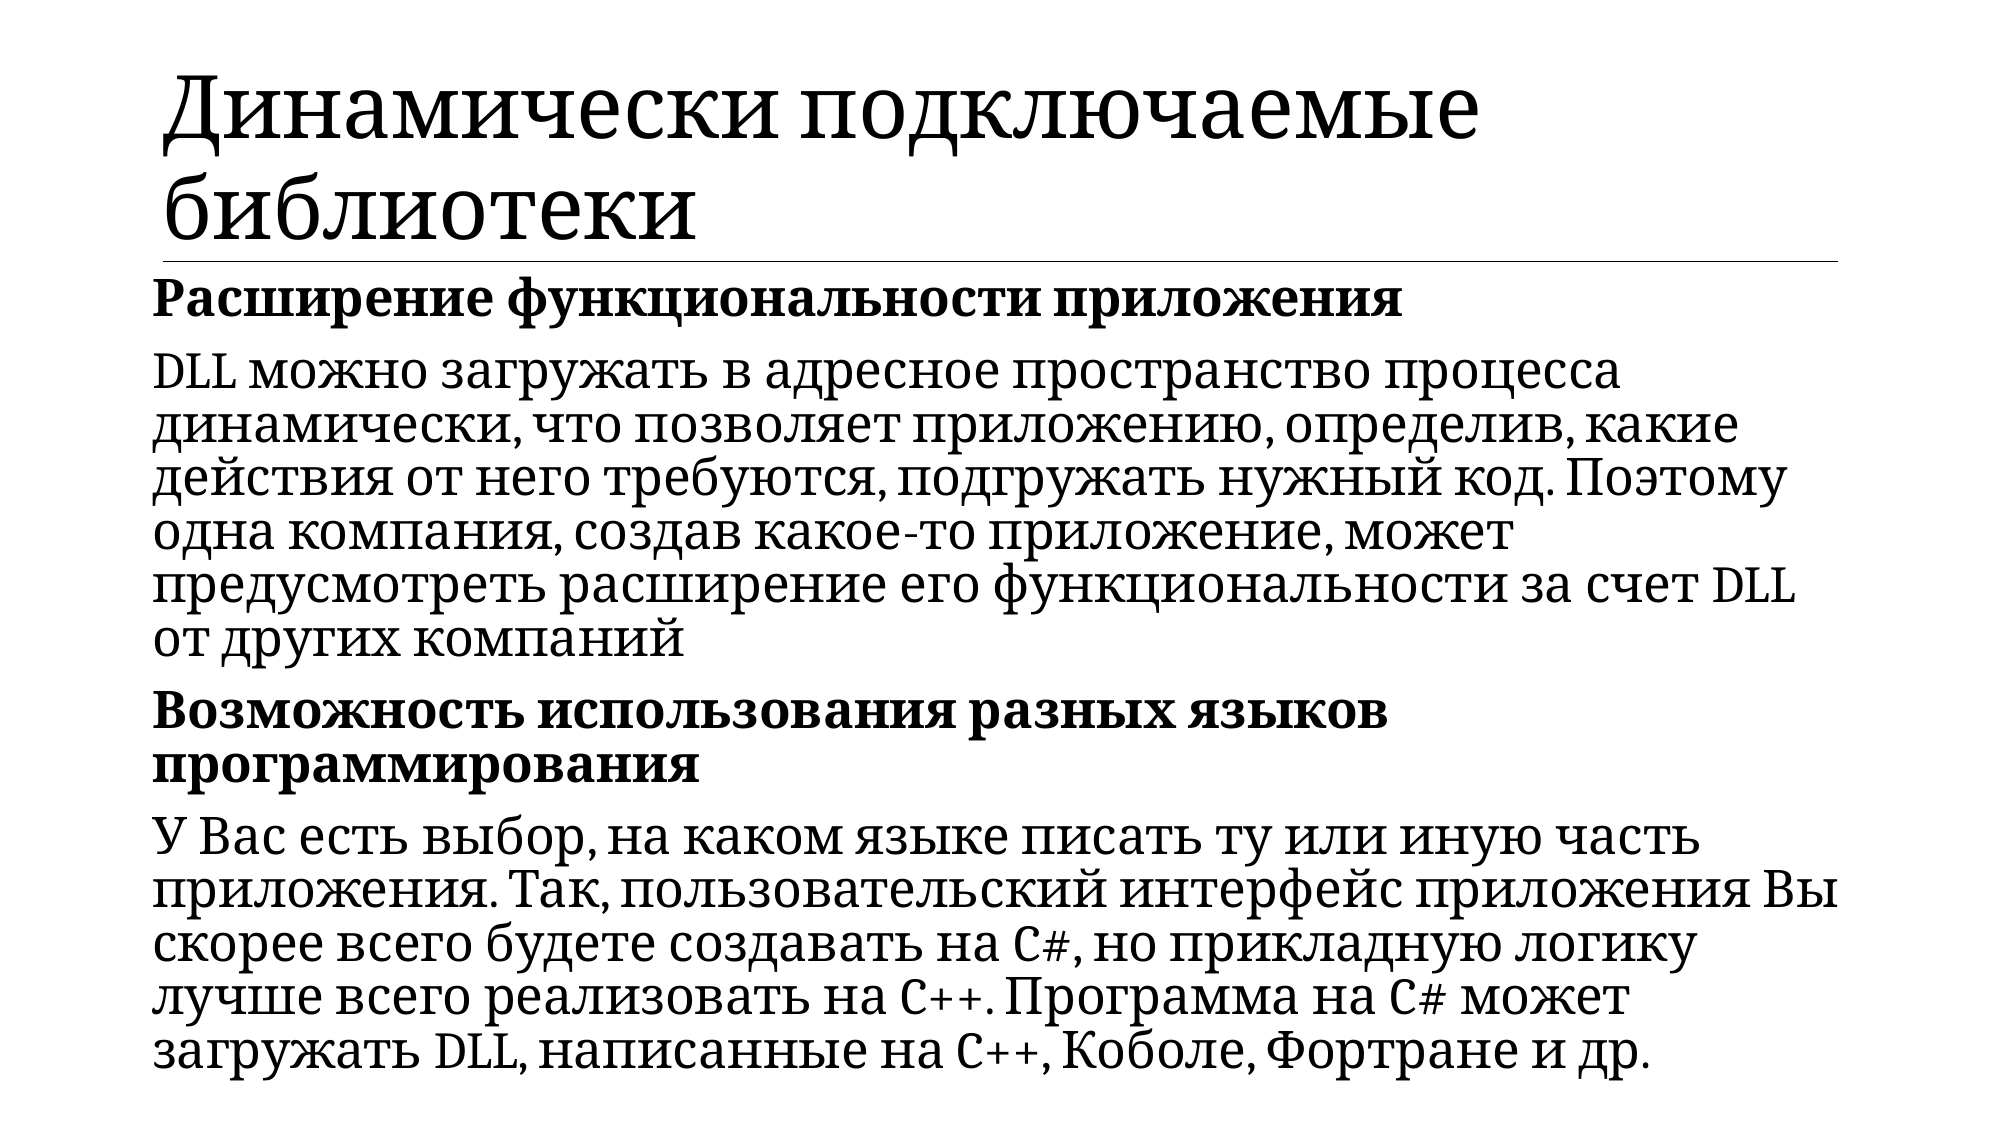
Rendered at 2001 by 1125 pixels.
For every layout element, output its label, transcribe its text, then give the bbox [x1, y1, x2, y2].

table_header Динамически подключаемые библиотеки [163, 60, 1838, 261]
list Расширение функциональности приложения DLL можно загружать в адресное пространство процесса динамически, что позволяет приложению, определив, какие действия от него требуются, подгружать нужный код. Поэтому одна компания, создав какое-то приложение, может предусмотреть расширение его функциональности за счет DLL от других компаний Возможность использования разных языков программирования У Вас есть выбор, на каком языке писать ту или иную часть приложения. Так, пользовательский интерфейс приложения Вы скорее всего будете создавать на C#, но прикладную логику лучше всего реализовать на C++. Программа на C# может загружать DLL, написанные на C++, Коболе, Фортране и др. [137, 266, 1863, 1088]
